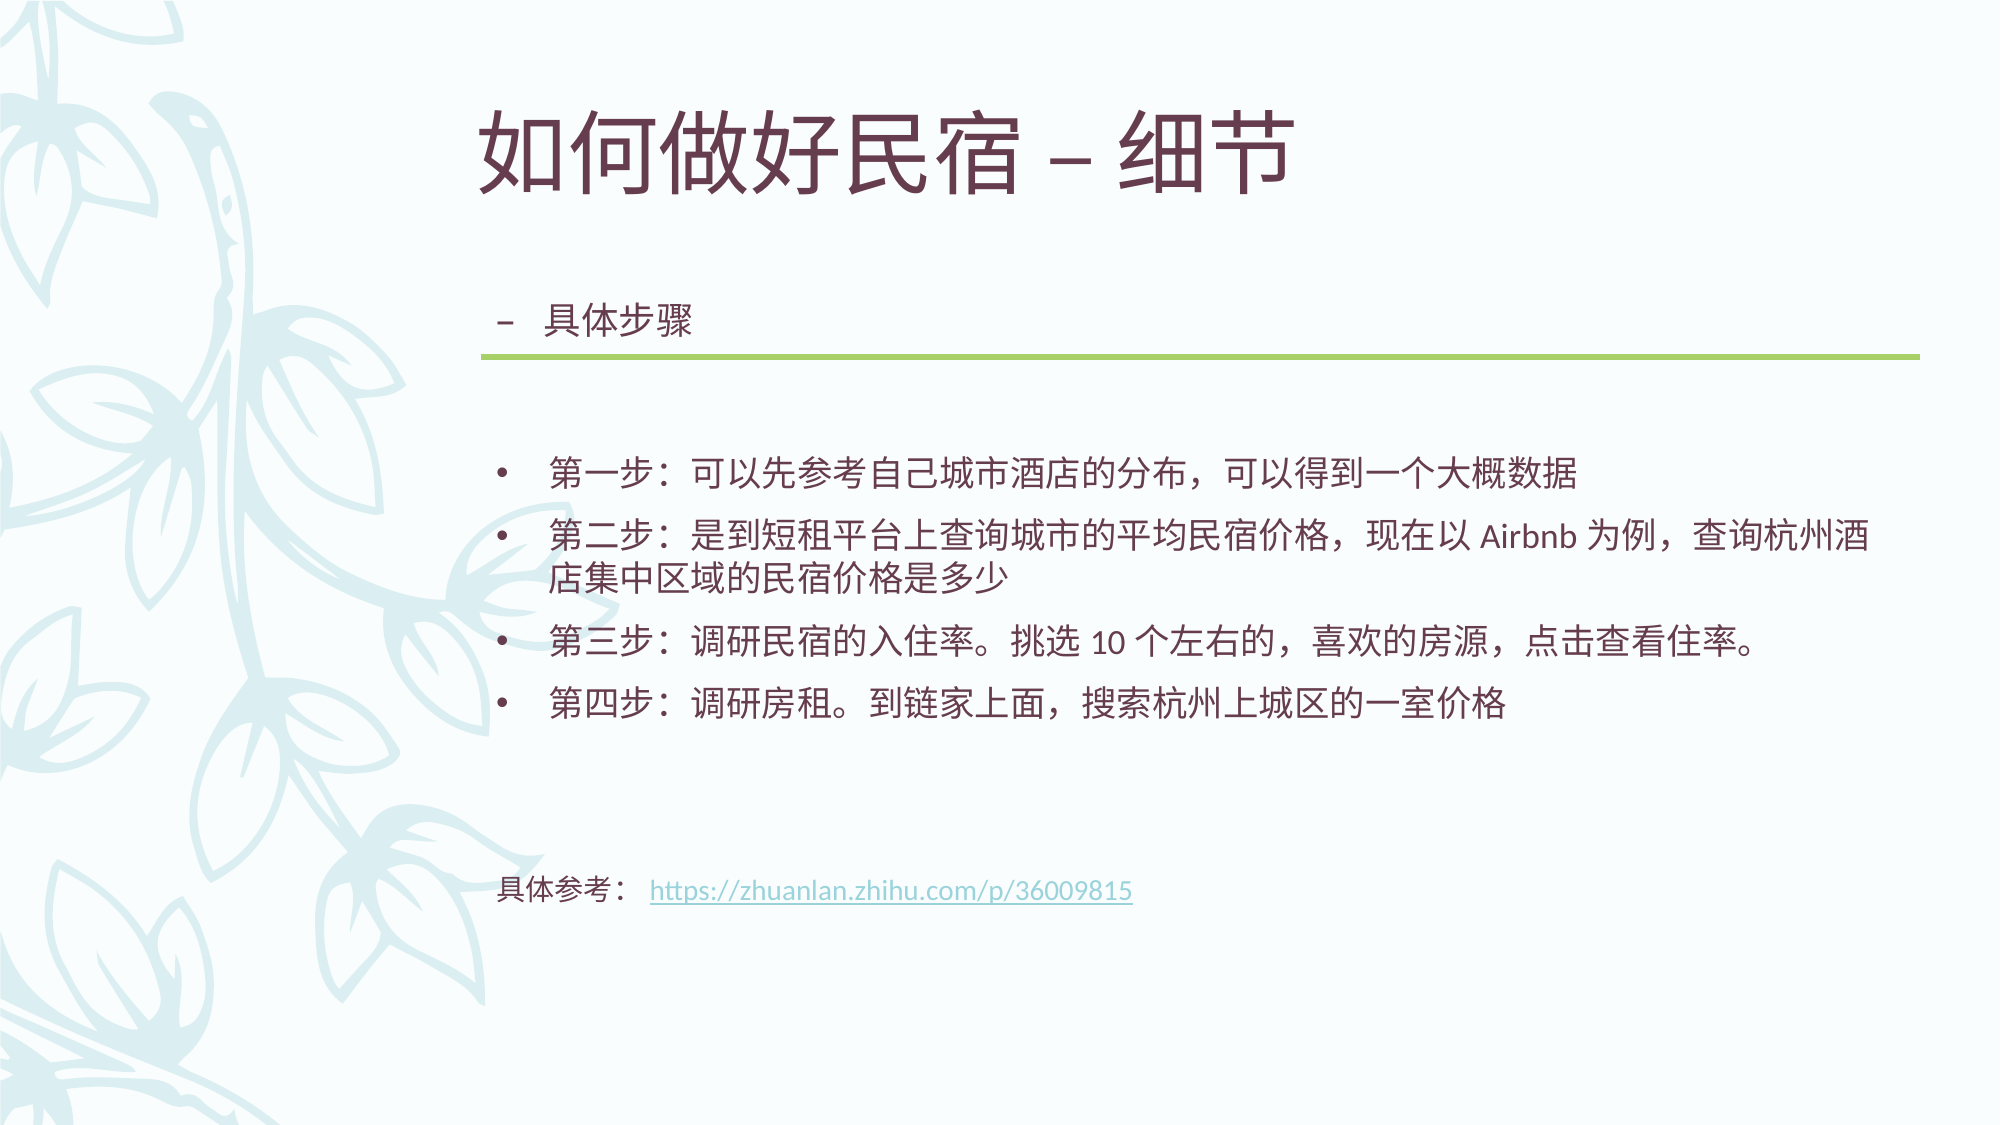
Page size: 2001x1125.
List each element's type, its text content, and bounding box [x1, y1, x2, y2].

text_box 具体步骤 [481, 284, 1920, 350]
list 第一步：可以先参考自己城市酒店的分布，可以得到一个大概数据 第二步：是到短租平台上查询城市的平均民宿价格，现在以Airbnb为例，查询杭州酒店集中区域的民宿价格是多少 第三步：调研民宿的入住率。挑选10个左右的，喜欢的房源，点击查看住率。 第四步：调研房租。到链家上面，搜索杭州上城区的一室价格 具体参考：https://zhuanlan.zhihu.com/p/36009815 [481, 443, 1920, 981]
title 如何做好民宿 – 细节 [460, 93, 1920, 350]
